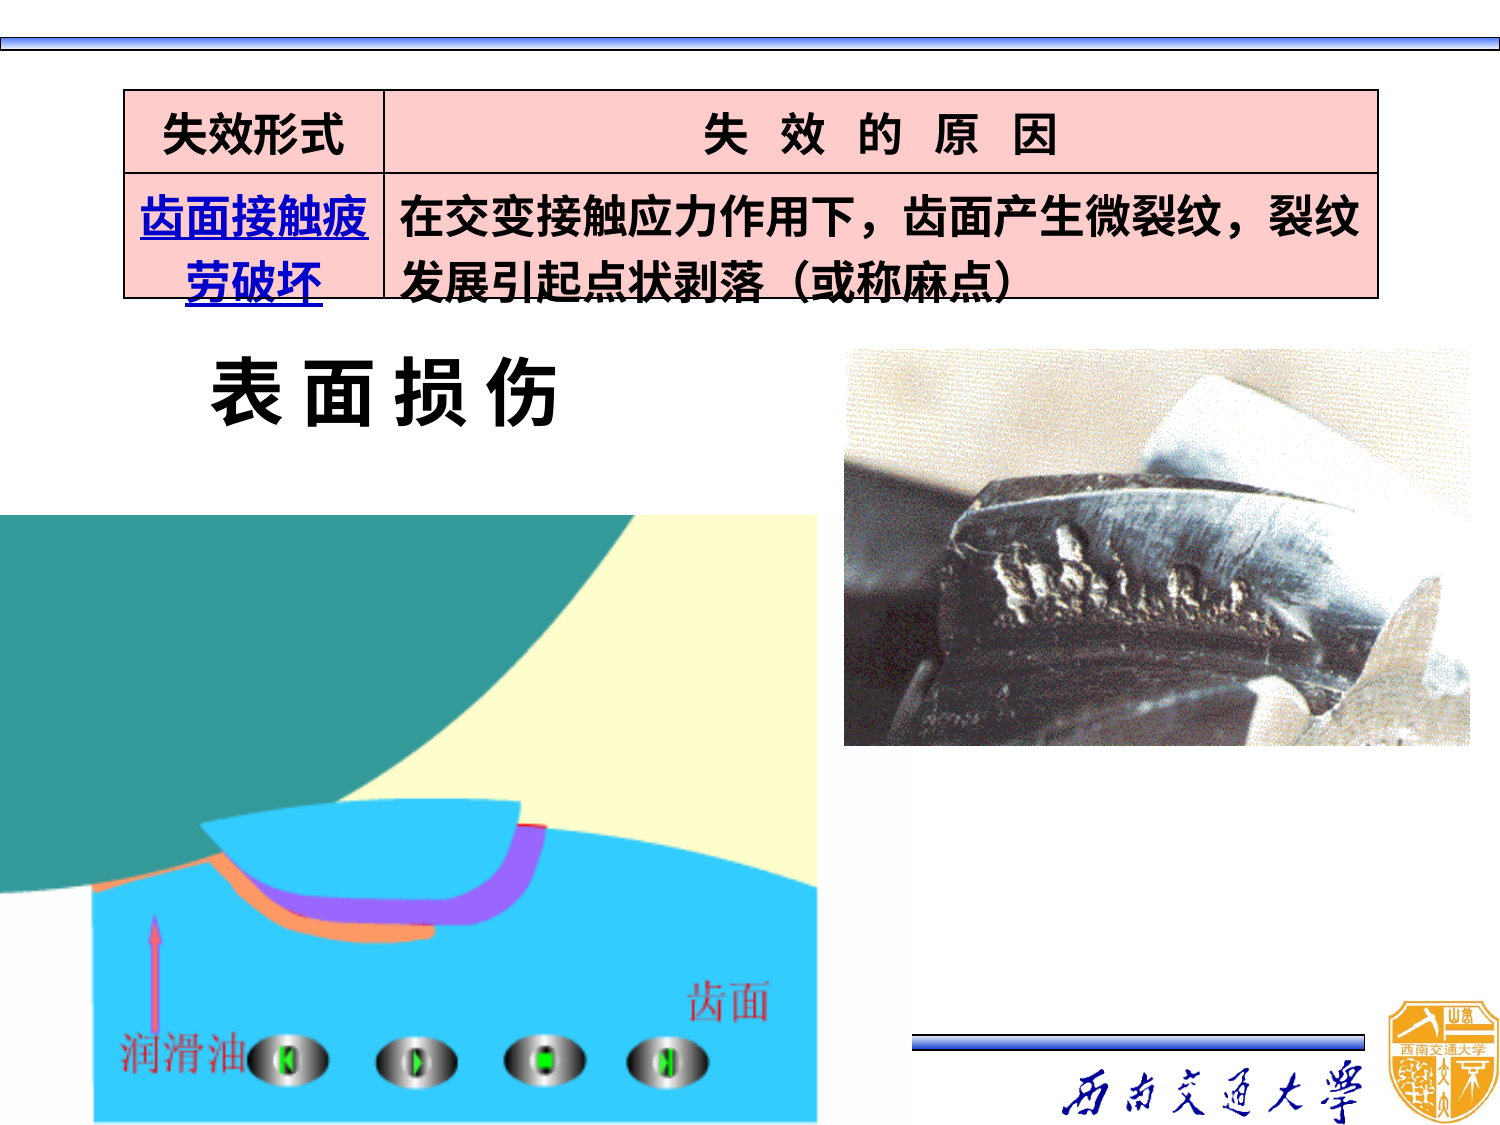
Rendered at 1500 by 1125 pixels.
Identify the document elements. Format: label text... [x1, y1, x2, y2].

table_cell 齿面接触疲劳破坏 [125, 174, 383, 297]
table_cell 在交变接触应力作用下，齿面产生微裂纹，裂纹发展引起点状剥落（或称麻点） [385, 174, 1377, 297]
picture [1387, 999, 1500, 1125]
picture [844, 349, 1470, 746]
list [0, 515, 912, 1125]
picture [1062, 1059, 1363, 1125]
table_header 失效形式 [125, 91, 383, 172]
table_header 失 效 的 原 因 [385, 91, 1377, 172]
text_box 表 面 损 伤 [194, 338, 668, 443]
